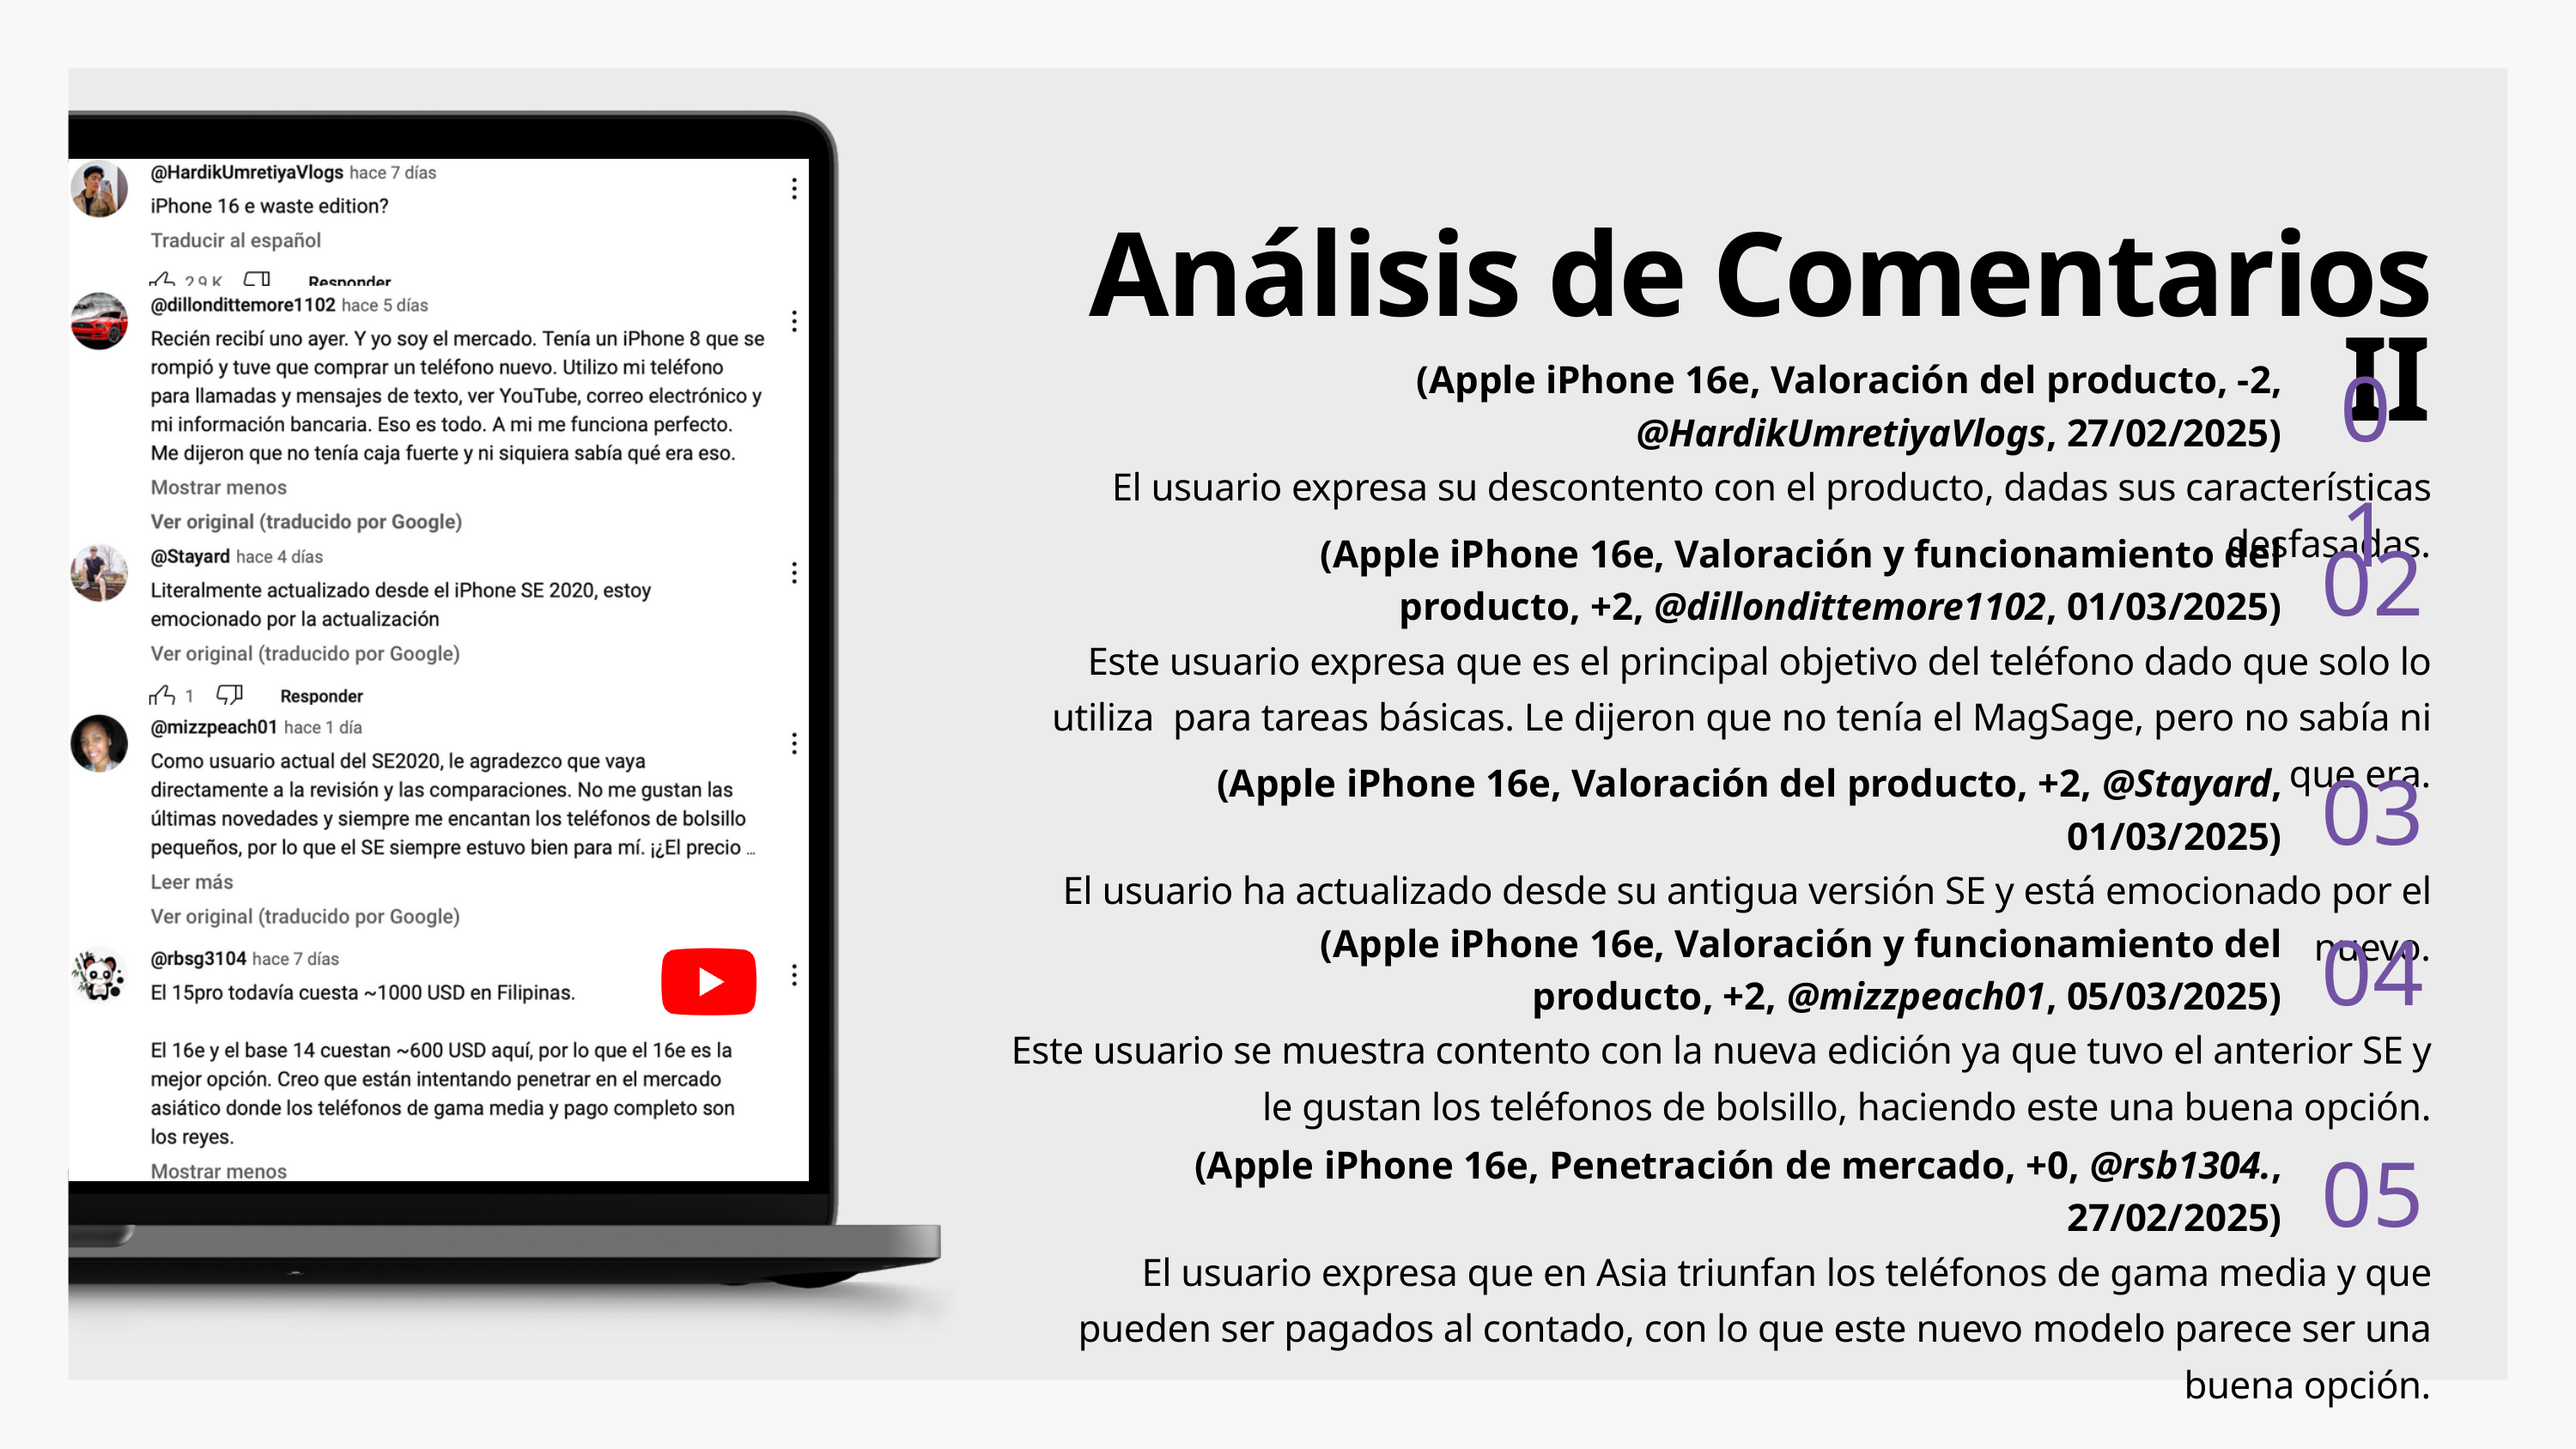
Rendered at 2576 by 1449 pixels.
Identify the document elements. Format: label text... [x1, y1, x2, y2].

text_box 05 [2314, 1119, 2432, 1246]
text_box 04 [2314, 898, 2432, 1024]
text_box [68, 110, 956, 1339]
text_box (Apple iPhone 16e, Penetración de mercado, +0, @rsb1304., 27/02/2025) [1182, 1134, 2282, 1240]
text_box (Apple iPhone 16e, Valoración del producto, -2, @HardikUmretiyaVlogs, 27/02/2025) [1182, 445, 2282, 454]
text_box Este usuario expresa que es el principal objetivo del teléfono dado que solo lo utiliza para tareas básicas. Le dijeron que no tenía el MagSage, pero no sabía ni que era. [1041, 626, 2432, 796]
text_box 01 [2314, 334, 2417, 508]
text_box 02 [2314, 508, 2432, 634]
text_box El usuario expresa su descontento con el producto, dadas sus características desfasadas. [972, 452, 2314, 565]
text_box Análisis de Comentarios II [1041, 235, 2432, 445]
text_box [68, 68, 2508, 1380]
text_box (Apple iPhone 16e, Valoración y funcionamiento del producto, +2, @dillondittemore1102, 01/03/2025) [1182, 523, 2282, 628]
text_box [68, 159, 810, 1181]
text_box El usuario expresa que en Asia triunfan los teléfonos de gama media y que pueden ser pagados al contado, con lo que este nuevo modelo parece ser una buena opción. [1041, 1237, 2432, 1407]
text_box Este usuario se muestra contento con la nueva edición ya que tuvo el anterior SE y le gustan los teléfonos de bolsillo, haciendo este una buena opción. [999, 1016, 2432, 1129]
text_box El usuario ha actualizado desde su antigua versión SE y está emocionado por el nuevo. [986, 855, 2432, 969]
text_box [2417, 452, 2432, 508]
text_box (Apple iPhone 16e, Valoración del producto, +2, @Stayard, 01/03/2025) [1182, 752, 2282, 858]
text_box (Apple iPhone 16e, Valoración y funcionamiento del producto, +2, @mizzpeach01, 05/03/2025) [1182, 912, 2282, 1018]
text_box 03 [2314, 738, 2432, 864]
